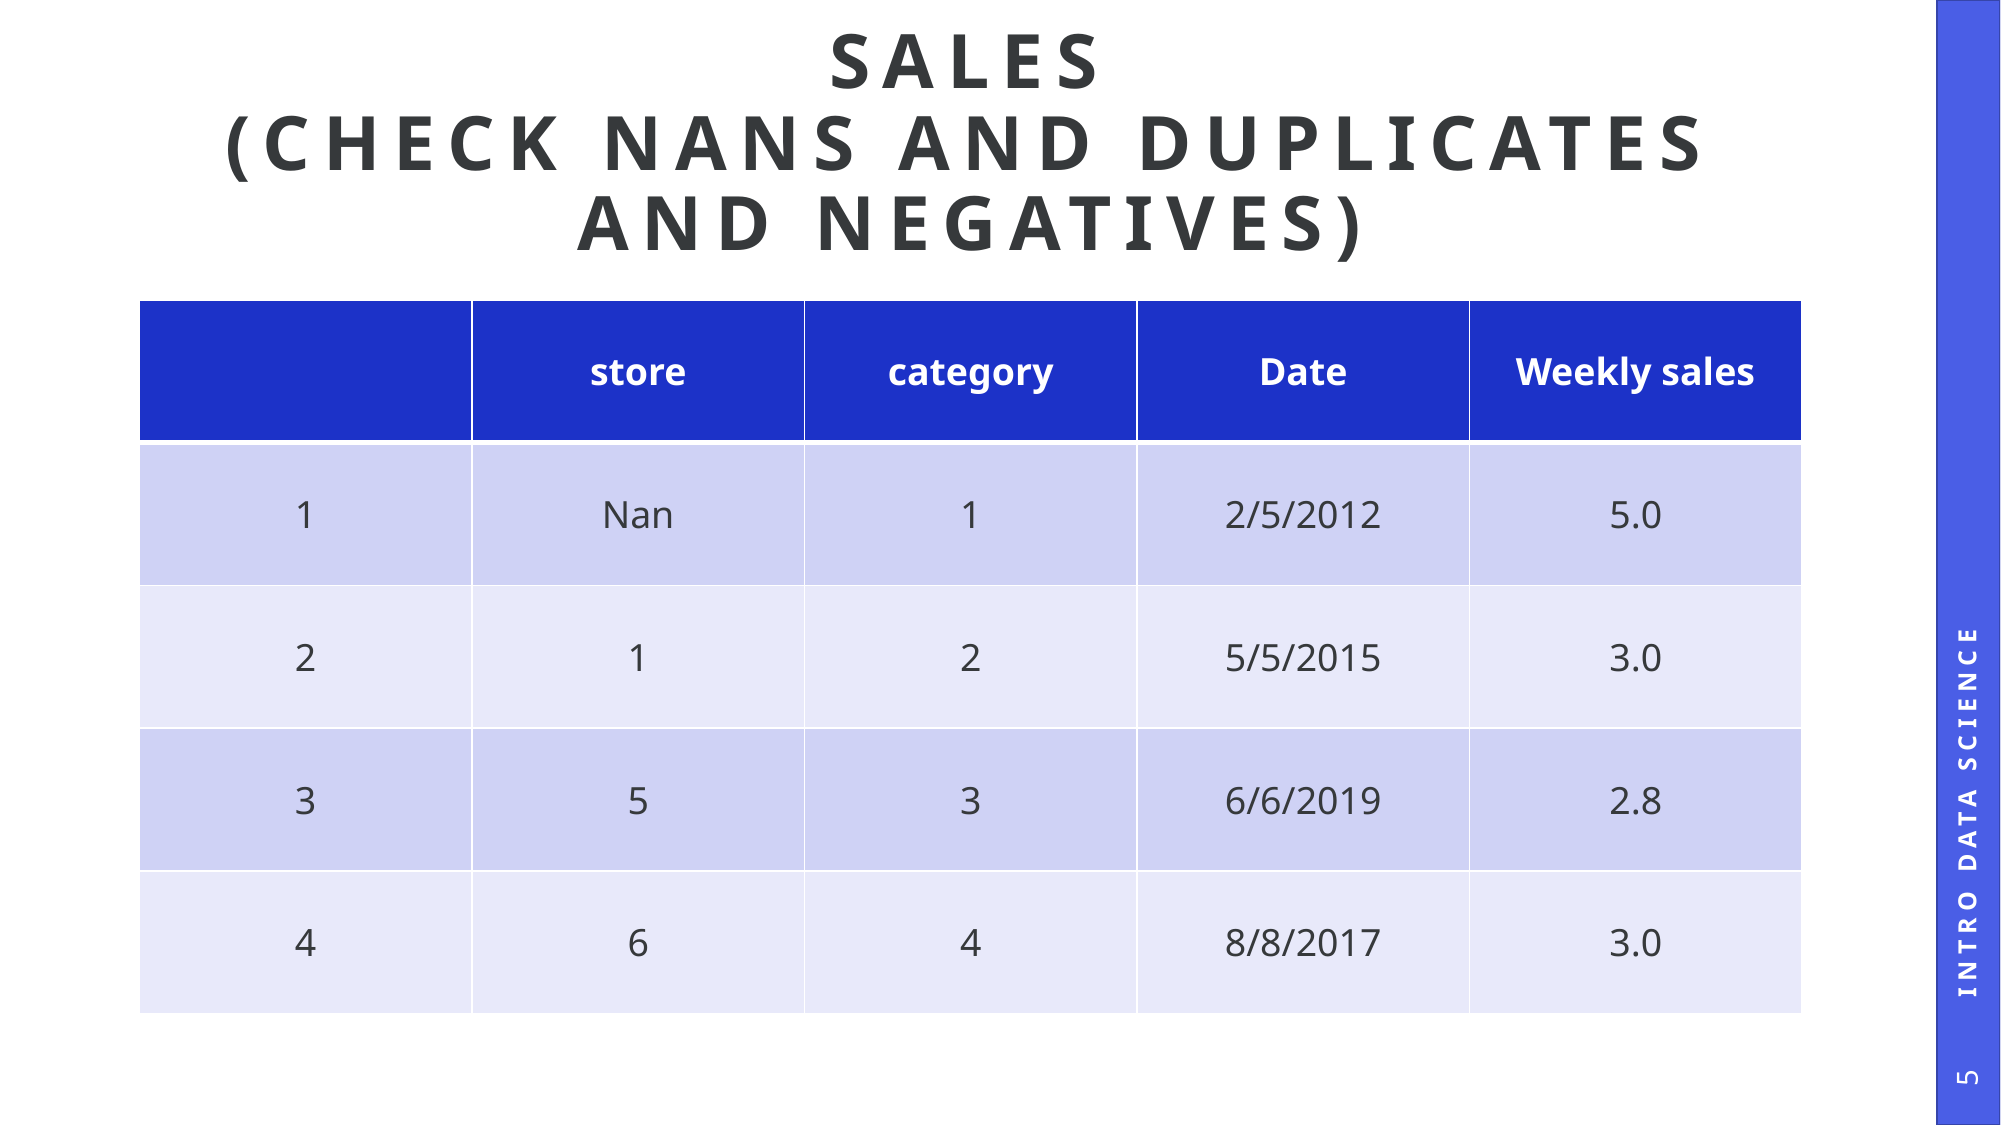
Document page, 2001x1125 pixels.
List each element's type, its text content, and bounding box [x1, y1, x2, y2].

table_cell 5.0 [1470, 445, 1801, 585]
table_cell 3.0 [1470, 872, 1801, 1013]
footer Intro data science [1937, 0, 2000, 1032]
table_header store [473, 301, 804, 440]
table_cell Nan [473, 445, 804, 585]
table_cell 3.0 [1470, 586, 1801, 727]
table_cell 2/5/2012 [1138, 445, 1469, 585]
table_header [140, 301, 471, 440]
slide_number 5 [1937, 1032, 2000, 1125]
table_header Date [1138, 301, 1469, 440]
table_cell 3 [140, 729, 471, 870]
table_cell 5 [473, 729, 804, 870]
table_cell 5/5/2015 [1138, 586, 1469, 727]
table_cell 3 [805, 729, 1136, 870]
table_cell 4 [140, 872, 471, 1013]
table_cell 2 [805, 586, 1136, 727]
table_cell 2.8 [1470, 729, 1801, 870]
table_cell 1 [473, 586, 804, 727]
table_cell 2 [140, 586, 471, 727]
table_cell 6/6/2019 [1138, 729, 1469, 870]
table_cell 1 [140, 445, 471, 585]
table_cell 1 [805, 445, 1136, 585]
table_header Weekly sales [1470, 301, 1801, 440]
table_cell 4 [805, 872, 1136, 1013]
table_cell 6 [473, 872, 804, 1013]
table_cell 8/8/2017 [1138, 872, 1469, 1013]
title Sales (check nans and duplicates and negatives) [139, 111, 1800, 181]
table_header category [805, 301, 1136, 440]
